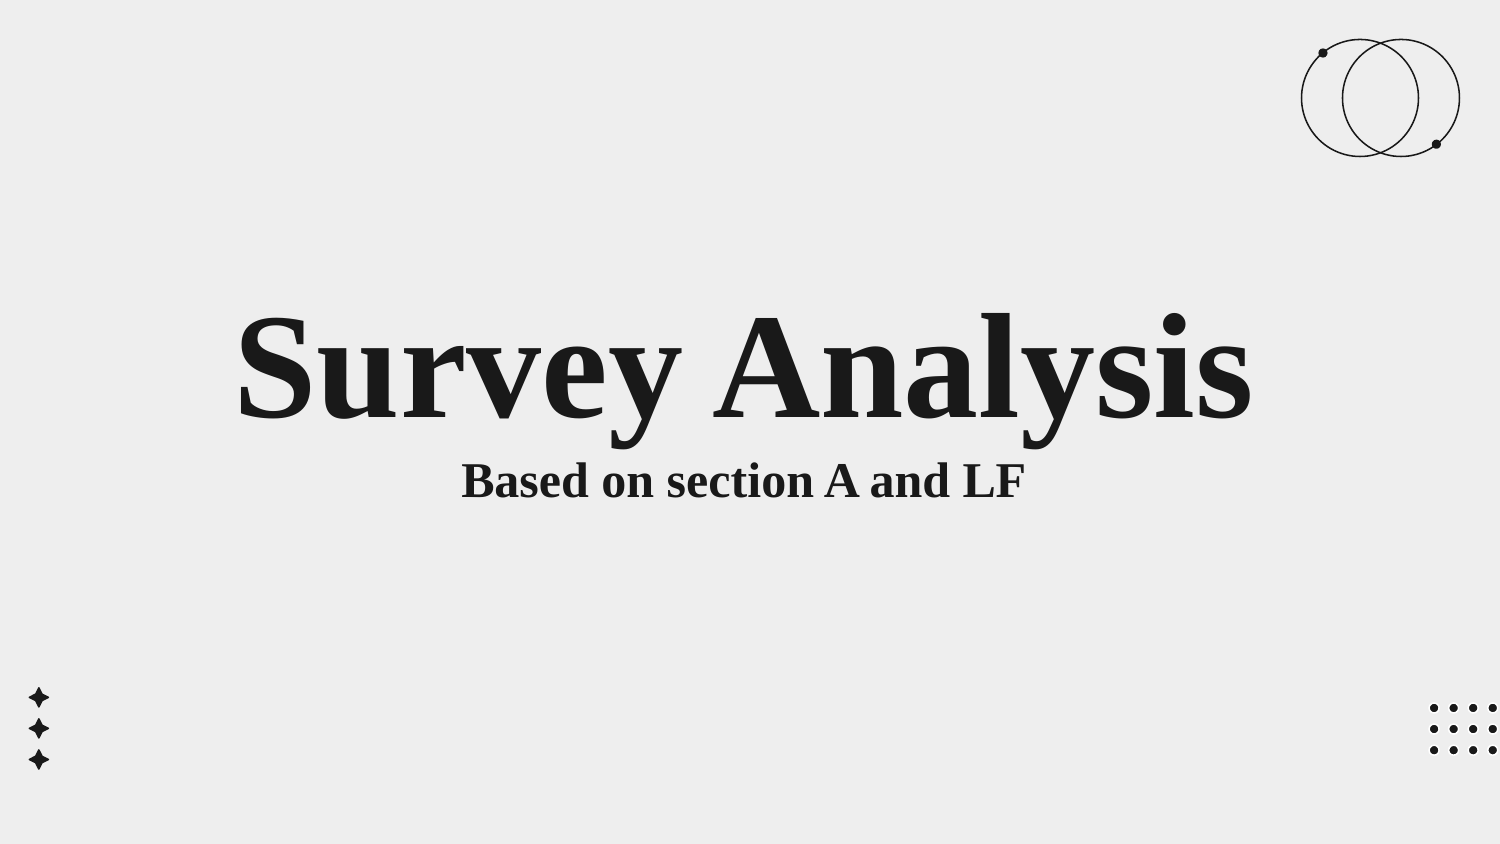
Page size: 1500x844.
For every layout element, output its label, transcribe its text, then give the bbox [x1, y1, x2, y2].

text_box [29, 687, 49, 770]
title Survey Analysis Based on section A and LF [42, 0, 1446, 254]
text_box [1301, 39, 1460, 157]
